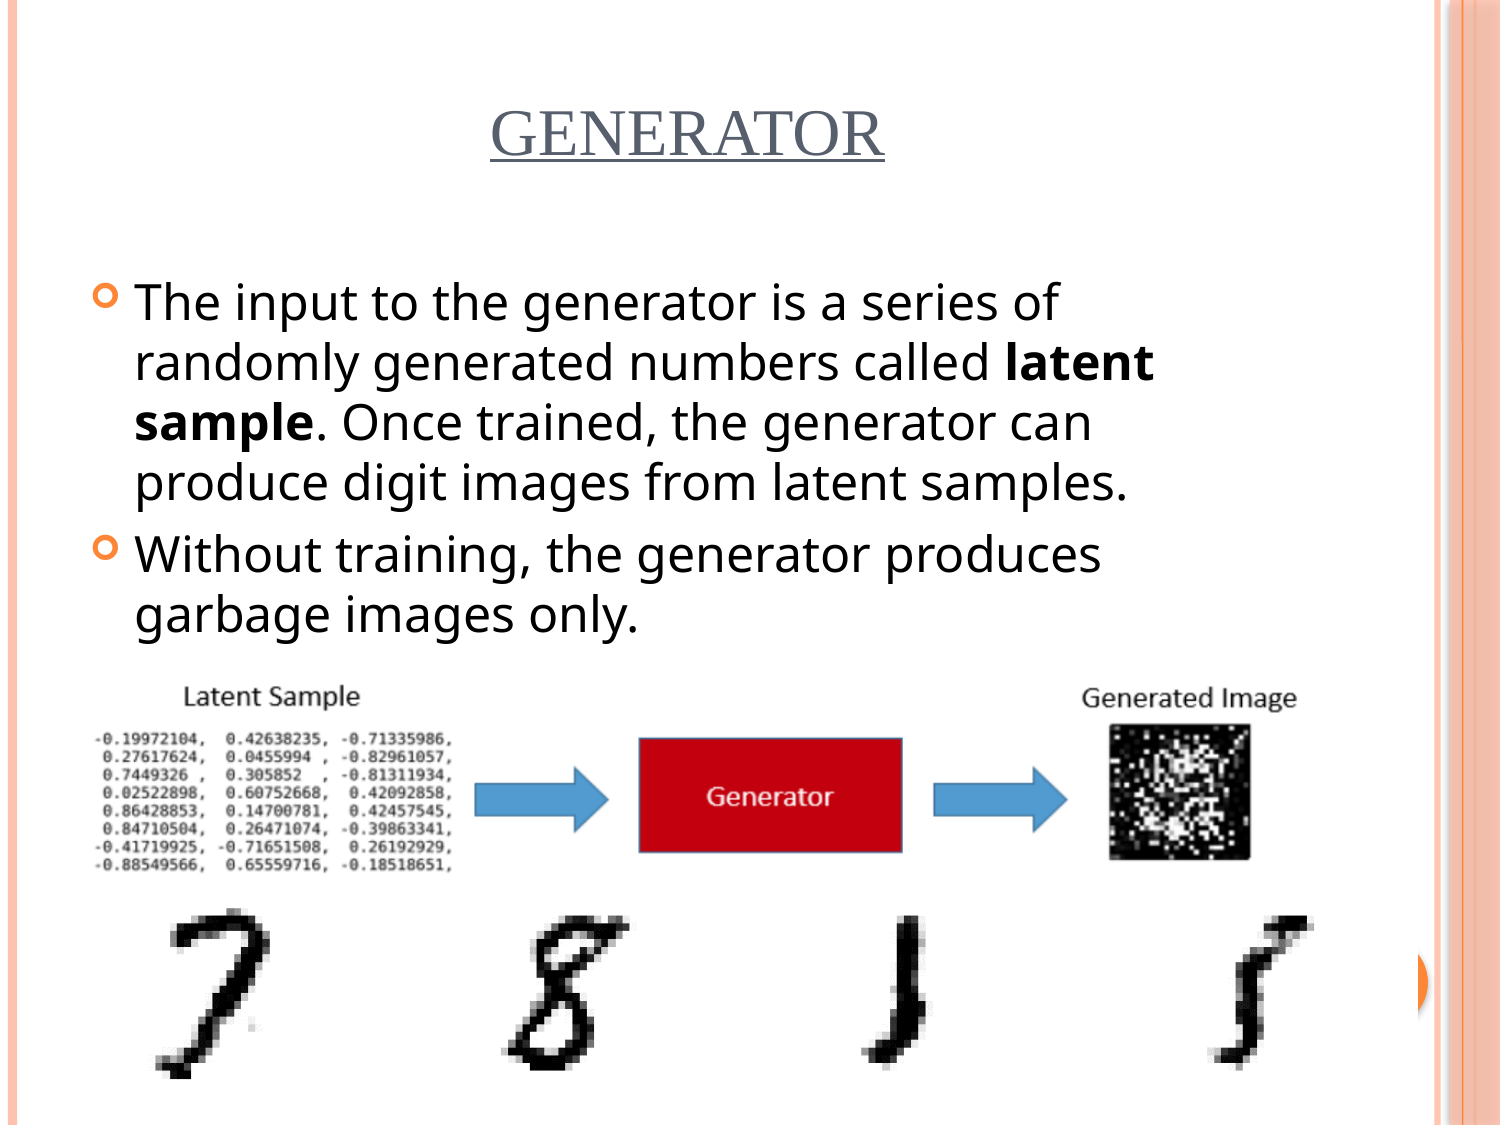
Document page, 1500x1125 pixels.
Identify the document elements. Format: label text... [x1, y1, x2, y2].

picture [34, 680, 1419, 1125]
title Generator [75, 58, 1300, 176]
list The input to the generator is a series of randomly generated numbers called latent sample. Once trained, the generator can produce digit images from latent samples. Without training, the generator produces garbage images only. [75, 262, 1300, 840]
